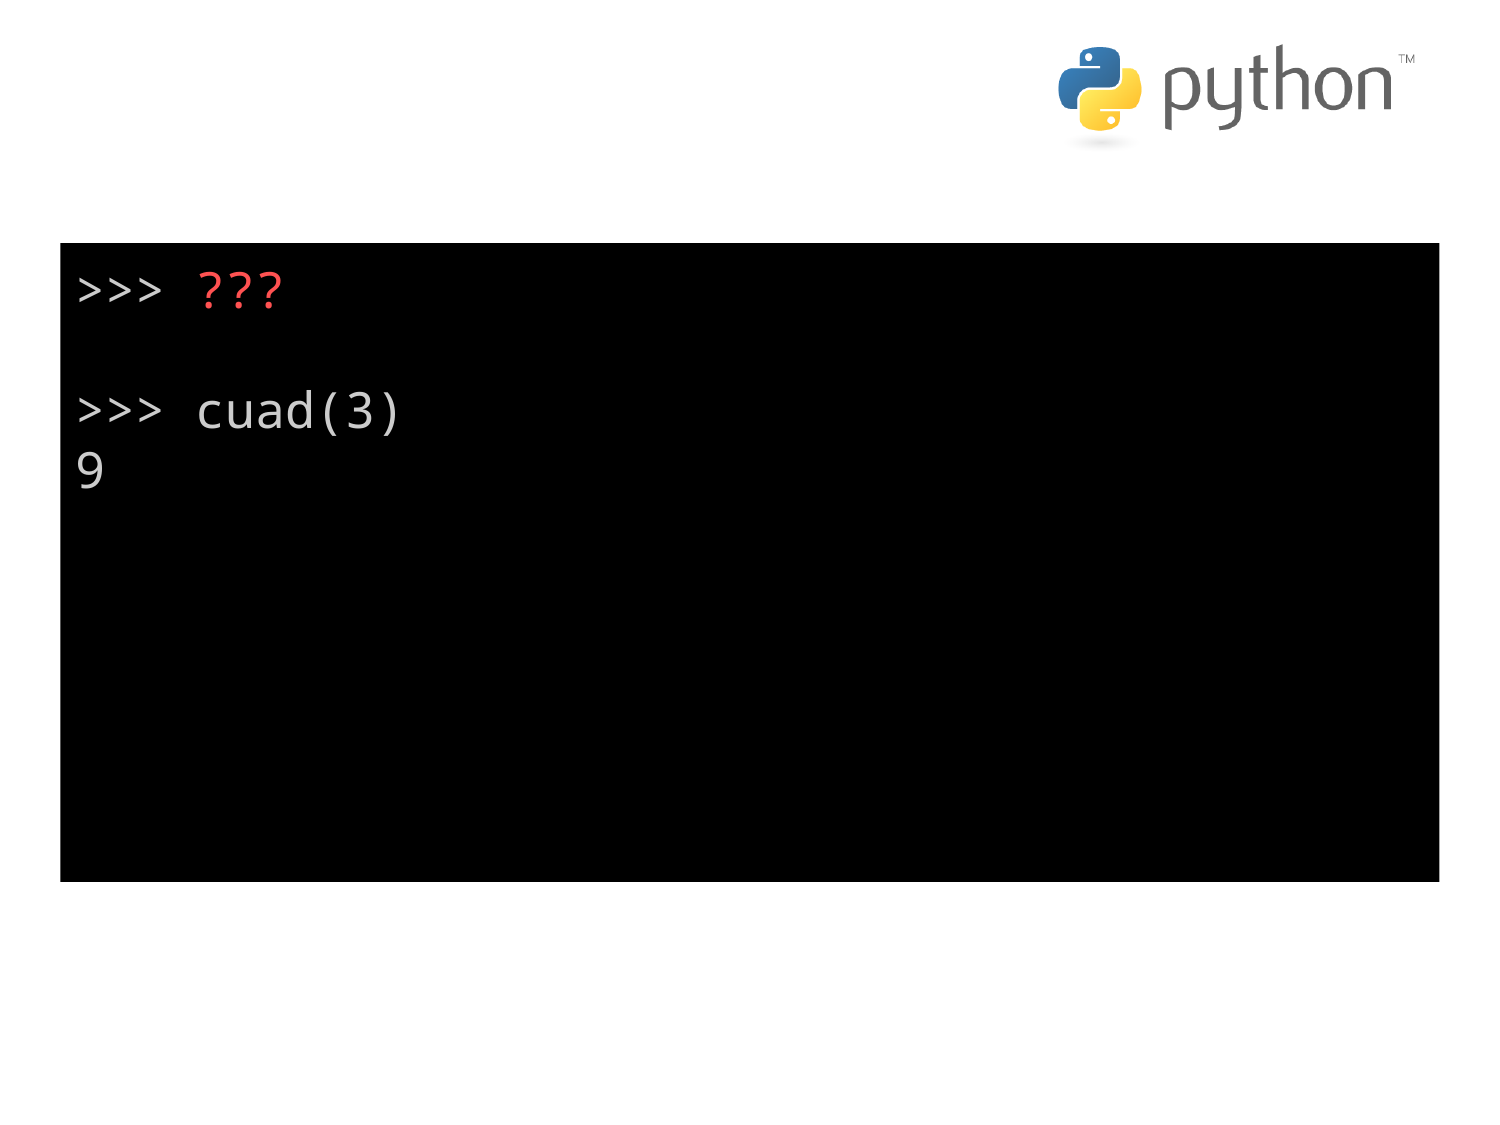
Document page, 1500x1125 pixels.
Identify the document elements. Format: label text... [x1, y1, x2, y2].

picture [999, 22, 1450, 175]
text_box >>> ??? >>> cuad(3) 9 [60, 243, 1440, 882]
